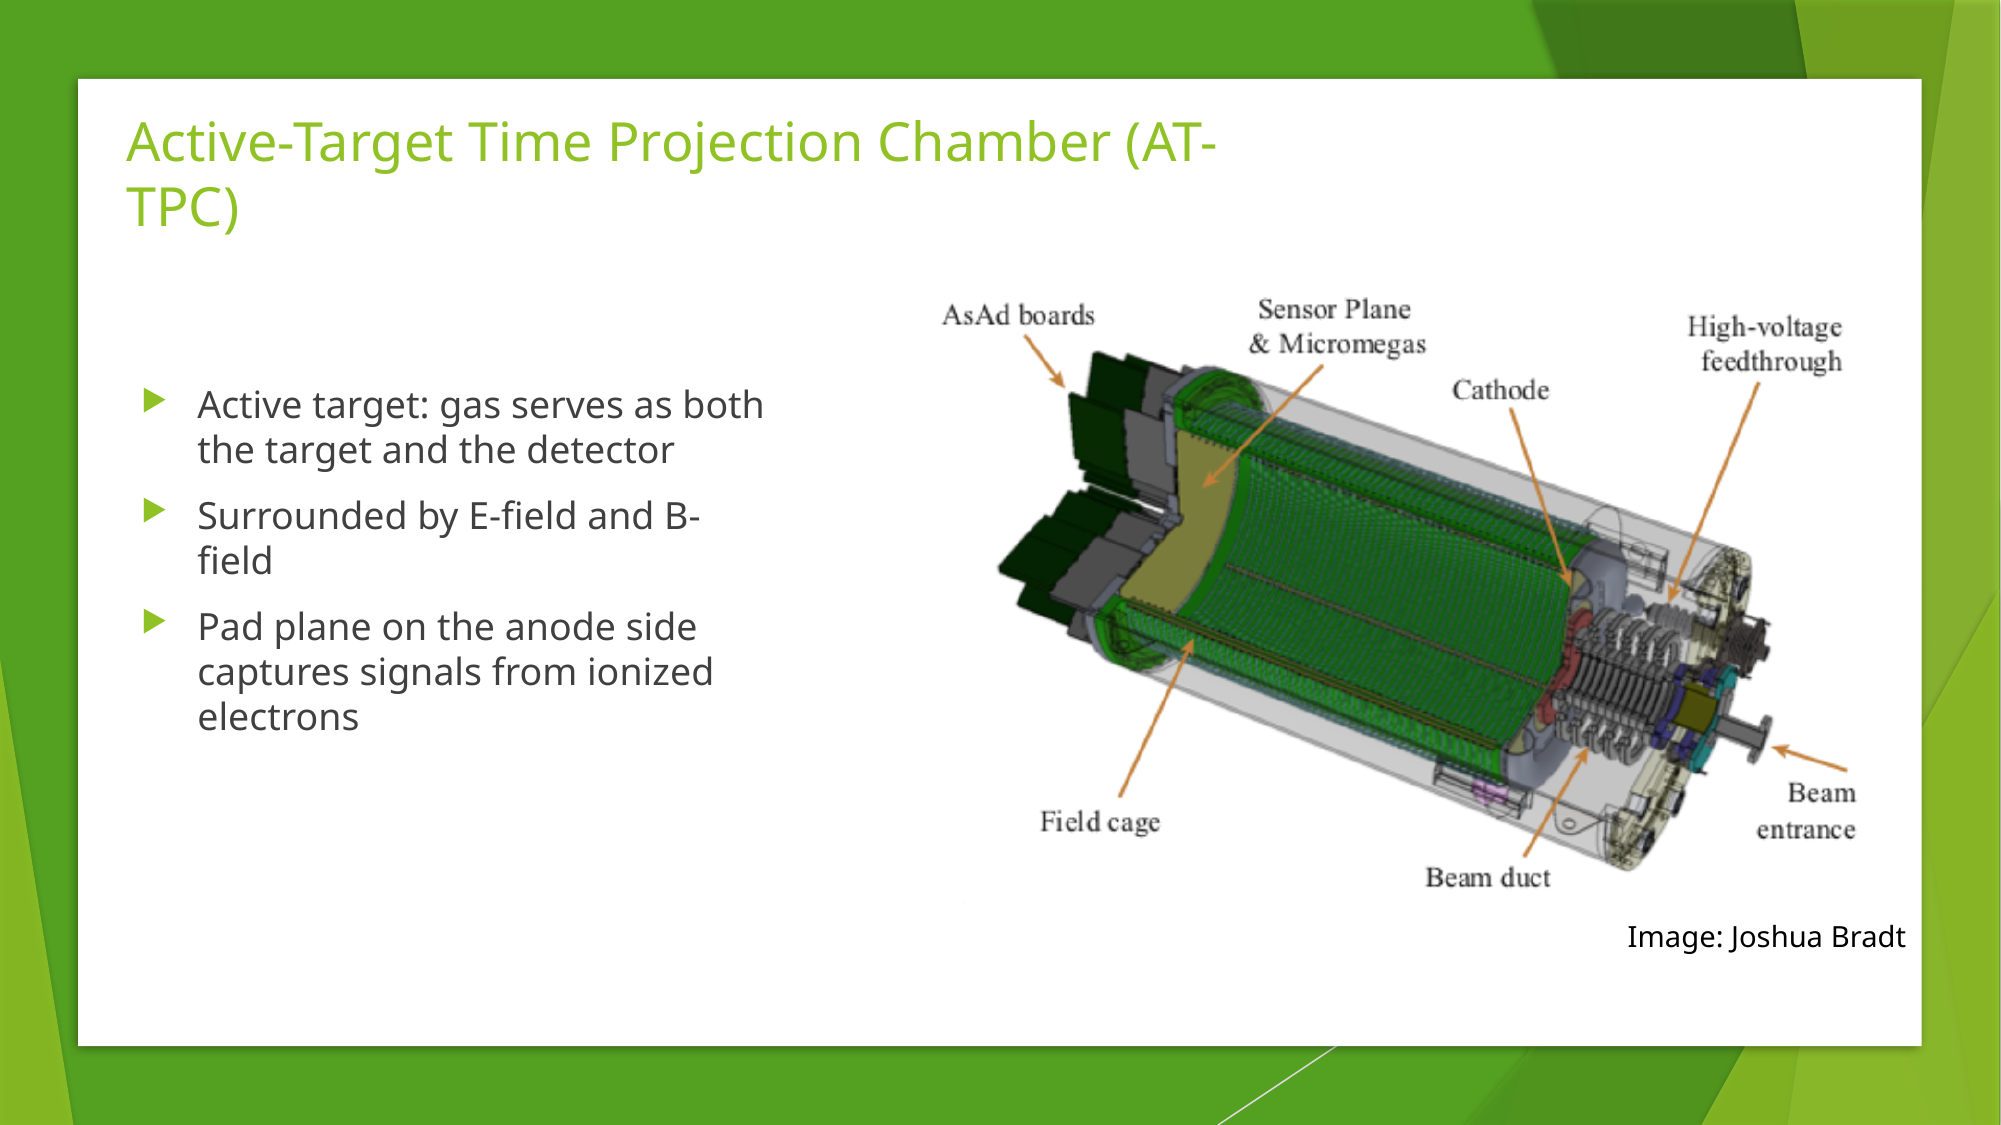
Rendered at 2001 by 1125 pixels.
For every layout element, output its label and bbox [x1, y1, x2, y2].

list [921, 289, 1875, 919]
text_box [0, 0, 2000, 1125]
